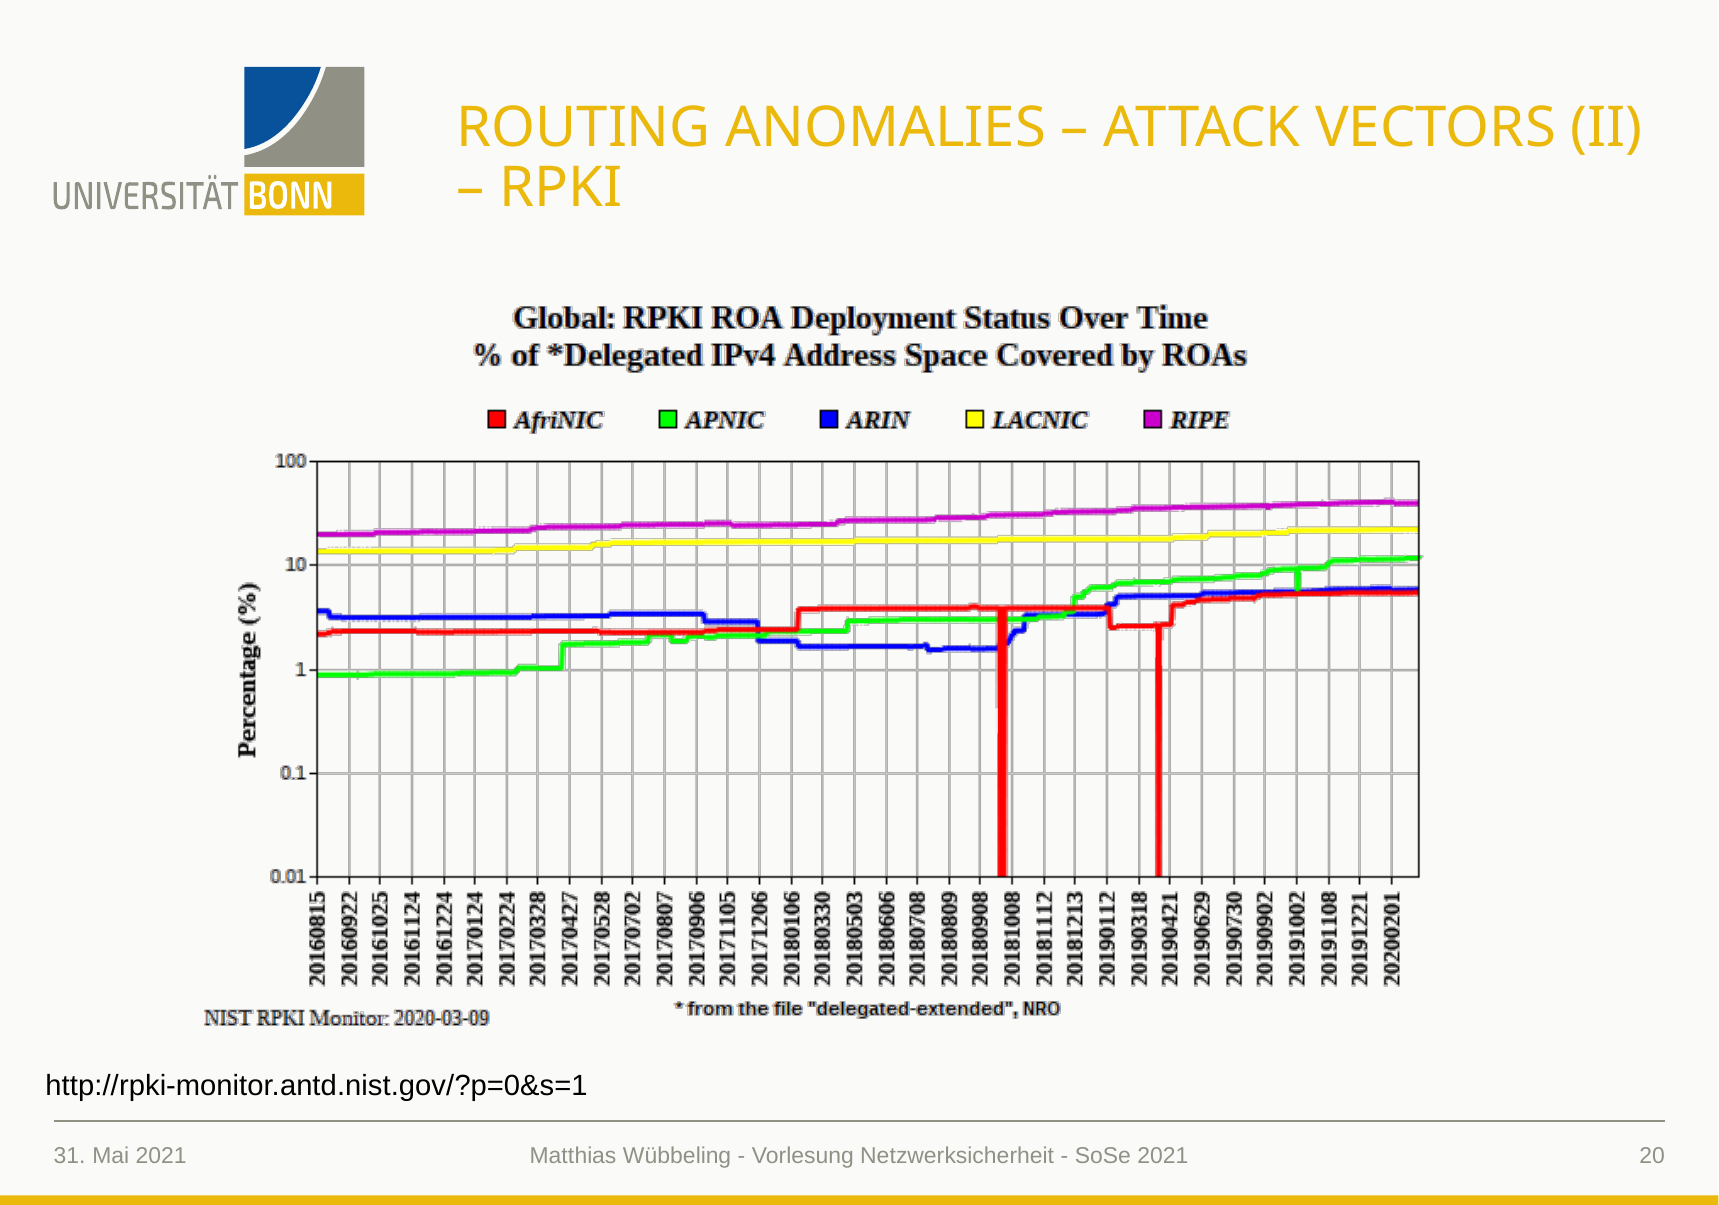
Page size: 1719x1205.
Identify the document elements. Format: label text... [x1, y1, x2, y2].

slide_number 31. Mai 2021 [53, 1121, 215, 1189]
footer Matthias Wübbeling - Vorlesung Netzwerksicherheit - SoSe 2021 [389, 1121, 1329, 1189]
text_box http://rpki-monitor.antd.nist.gov/?p=0&s=1 [20, 1058, 606, 1110]
title Routing Anomalies – Attack Vectors (II) – RPKI [456, 67, 1665, 218]
slide_number 20 [1557, 1121, 1665, 1189]
picture [181, 283, 1537, 1046]
